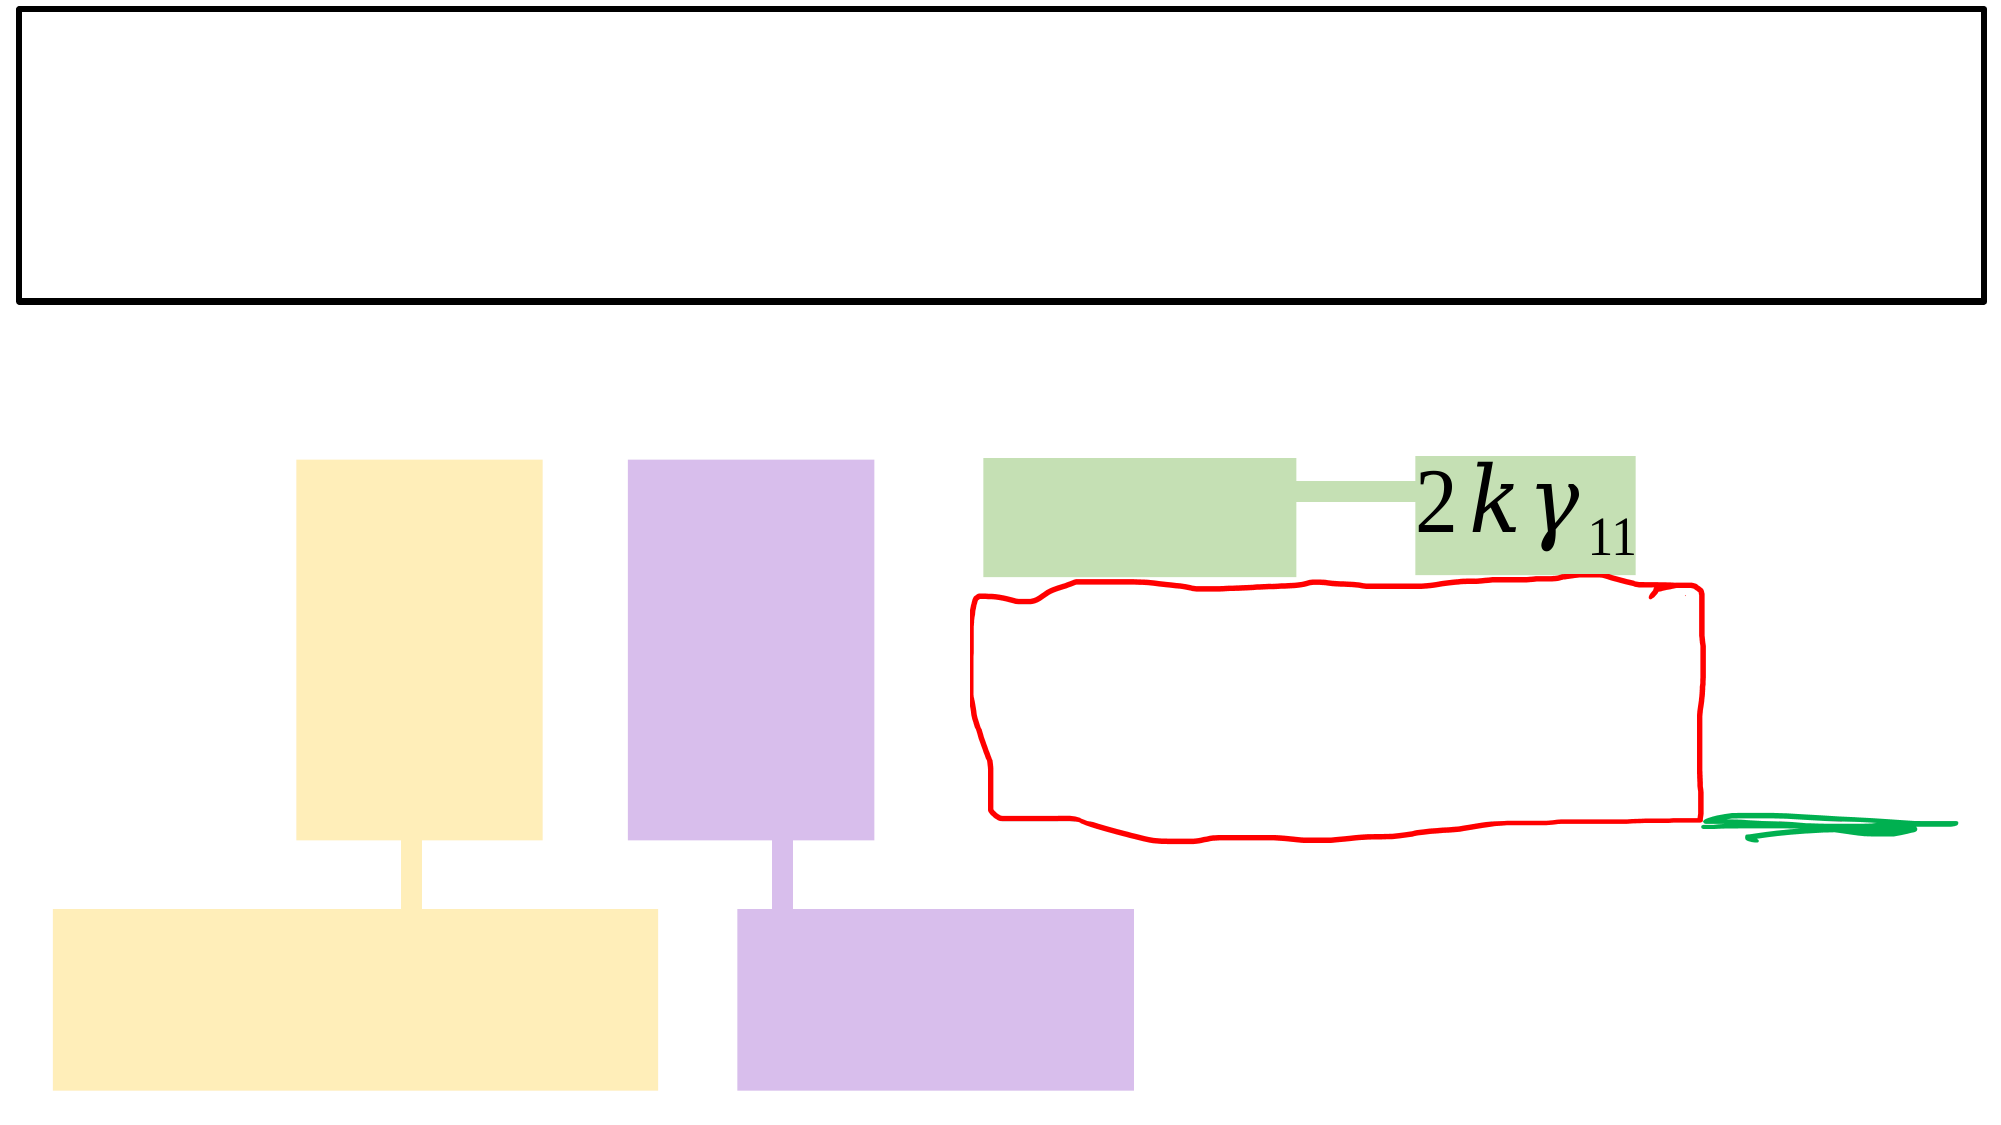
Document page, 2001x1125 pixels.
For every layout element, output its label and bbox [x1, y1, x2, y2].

text_box [1414, 455, 1637, 574]
text_box [736, 908, 1135, 1092]
text_box [982, 457, 1297, 574]
text_box [52, 908, 659, 1092]
text_box [295, 458, 544, 841]
text_box [627, 458, 875, 841]
picture [970, 574, 1967, 853]
